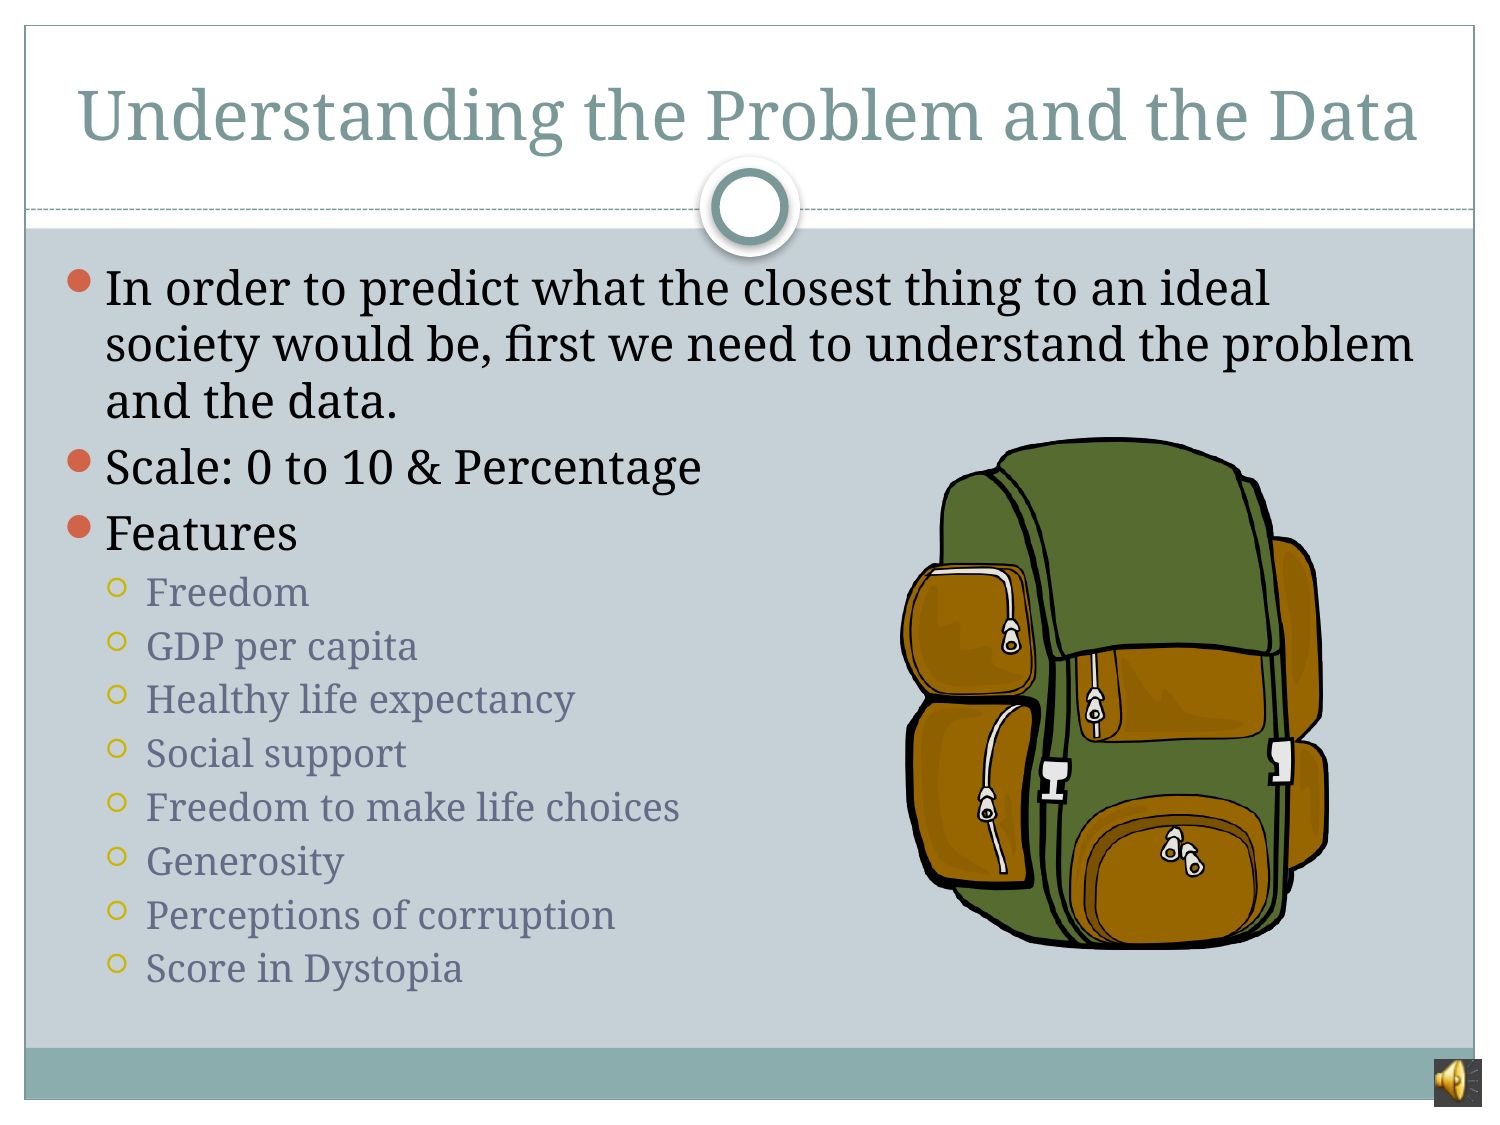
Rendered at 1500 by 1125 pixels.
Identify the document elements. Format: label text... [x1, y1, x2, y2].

list In order to predict what the closest thing to an ideal society would be, first we need to understand the problem and the data. Scale: 0 to 10 & Percentage Features Freedom GDP per capita Healthy life expectancy Social support Freedom to make life choices Generosity Perceptions of corruption Score in Dystopia [49, 250, 1445, 1001]
picture [1433, 1058, 1484, 1109]
title Understanding the Problem and the Data [49, 37, 1450, 162]
picture [899, 437, 1330, 951]
